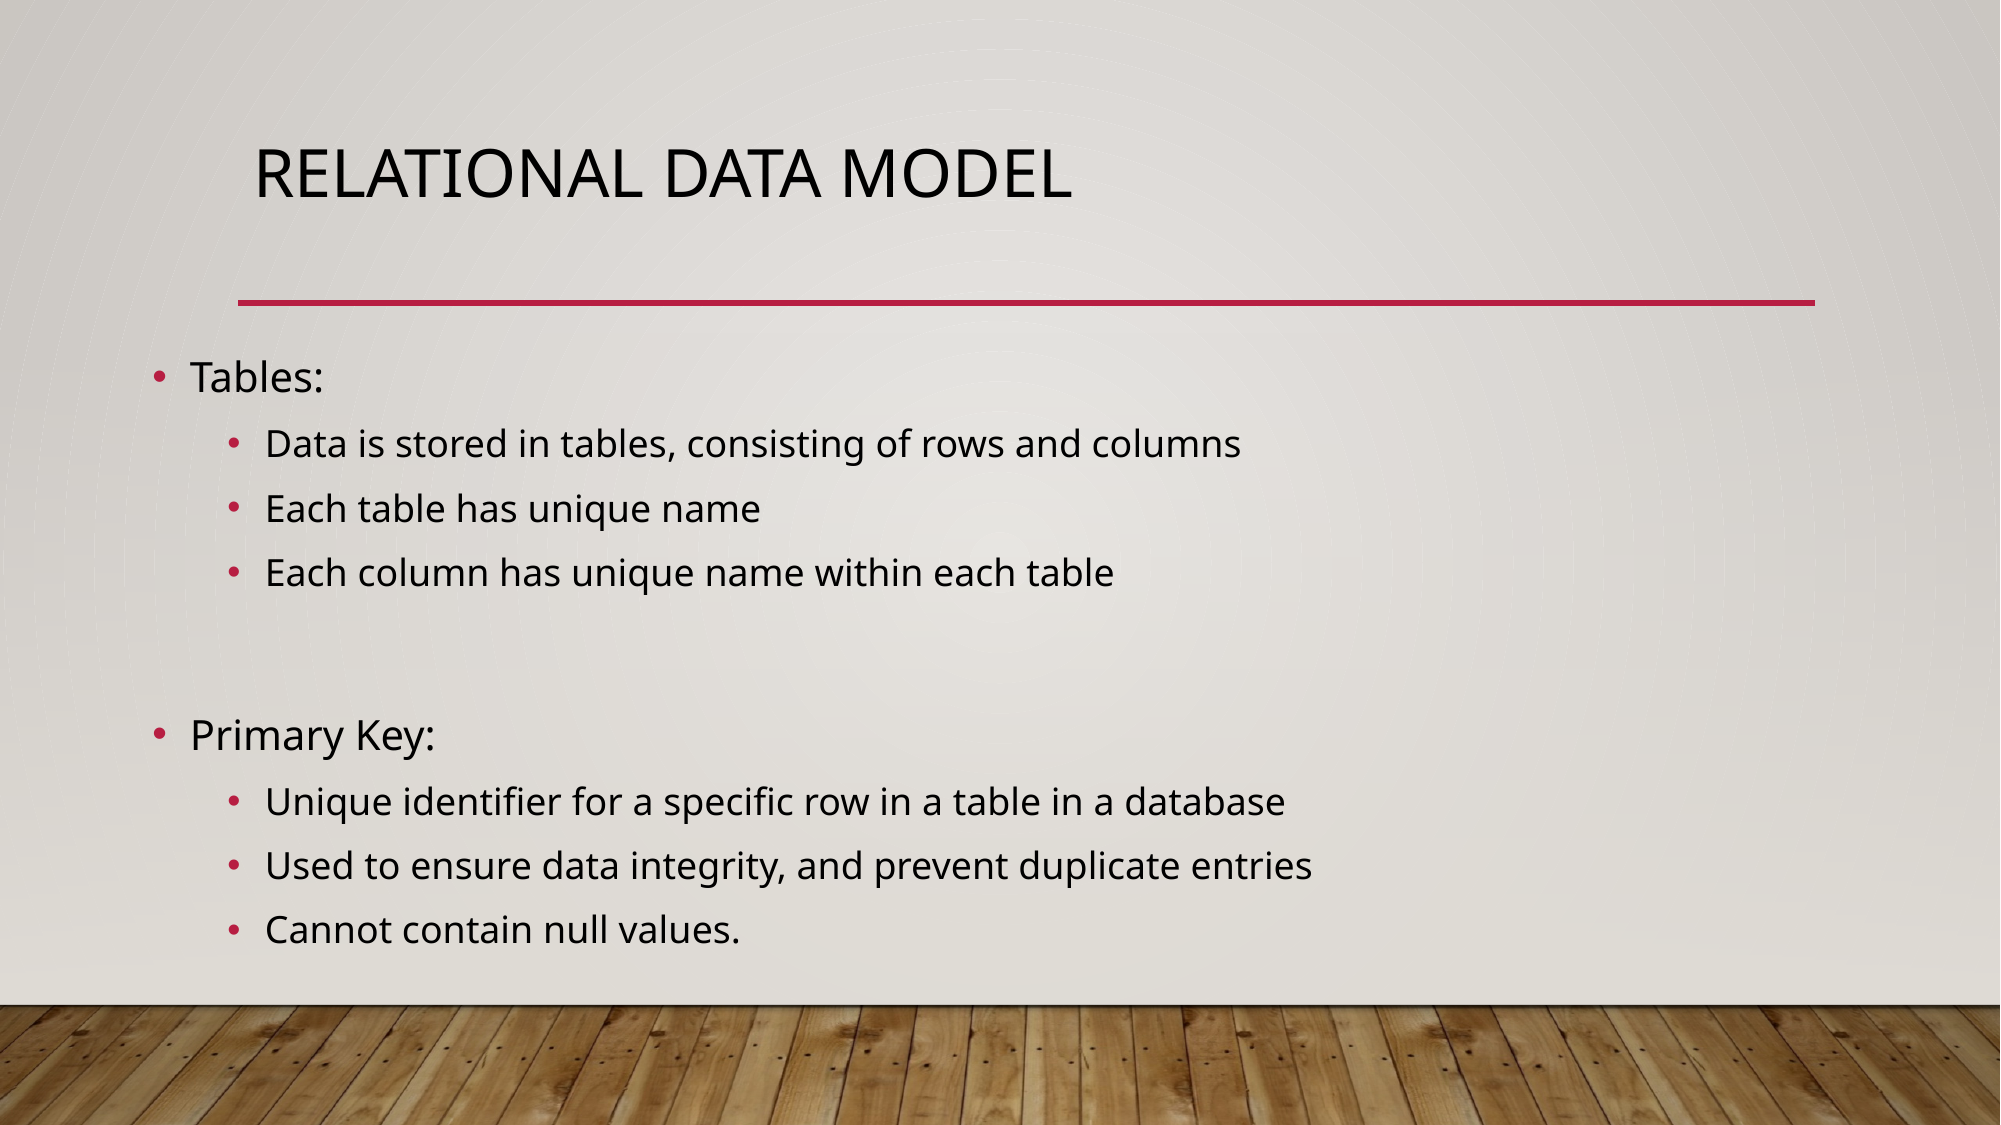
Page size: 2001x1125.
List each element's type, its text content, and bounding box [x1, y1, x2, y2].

picture [0, 1005, 2000, 1125]
list Tables: Data is stored in tables, consisting of rows and columns Each table has unique name Each column has unique name within each table Primary Key: Unique identifier for a specific row in a table in a database Used to ensure data integrity, and prevent duplicate entries Cannot contain null values. [137, 333, 1863, 1066]
title Relational Data Model [238, 131, 1814, 305]
